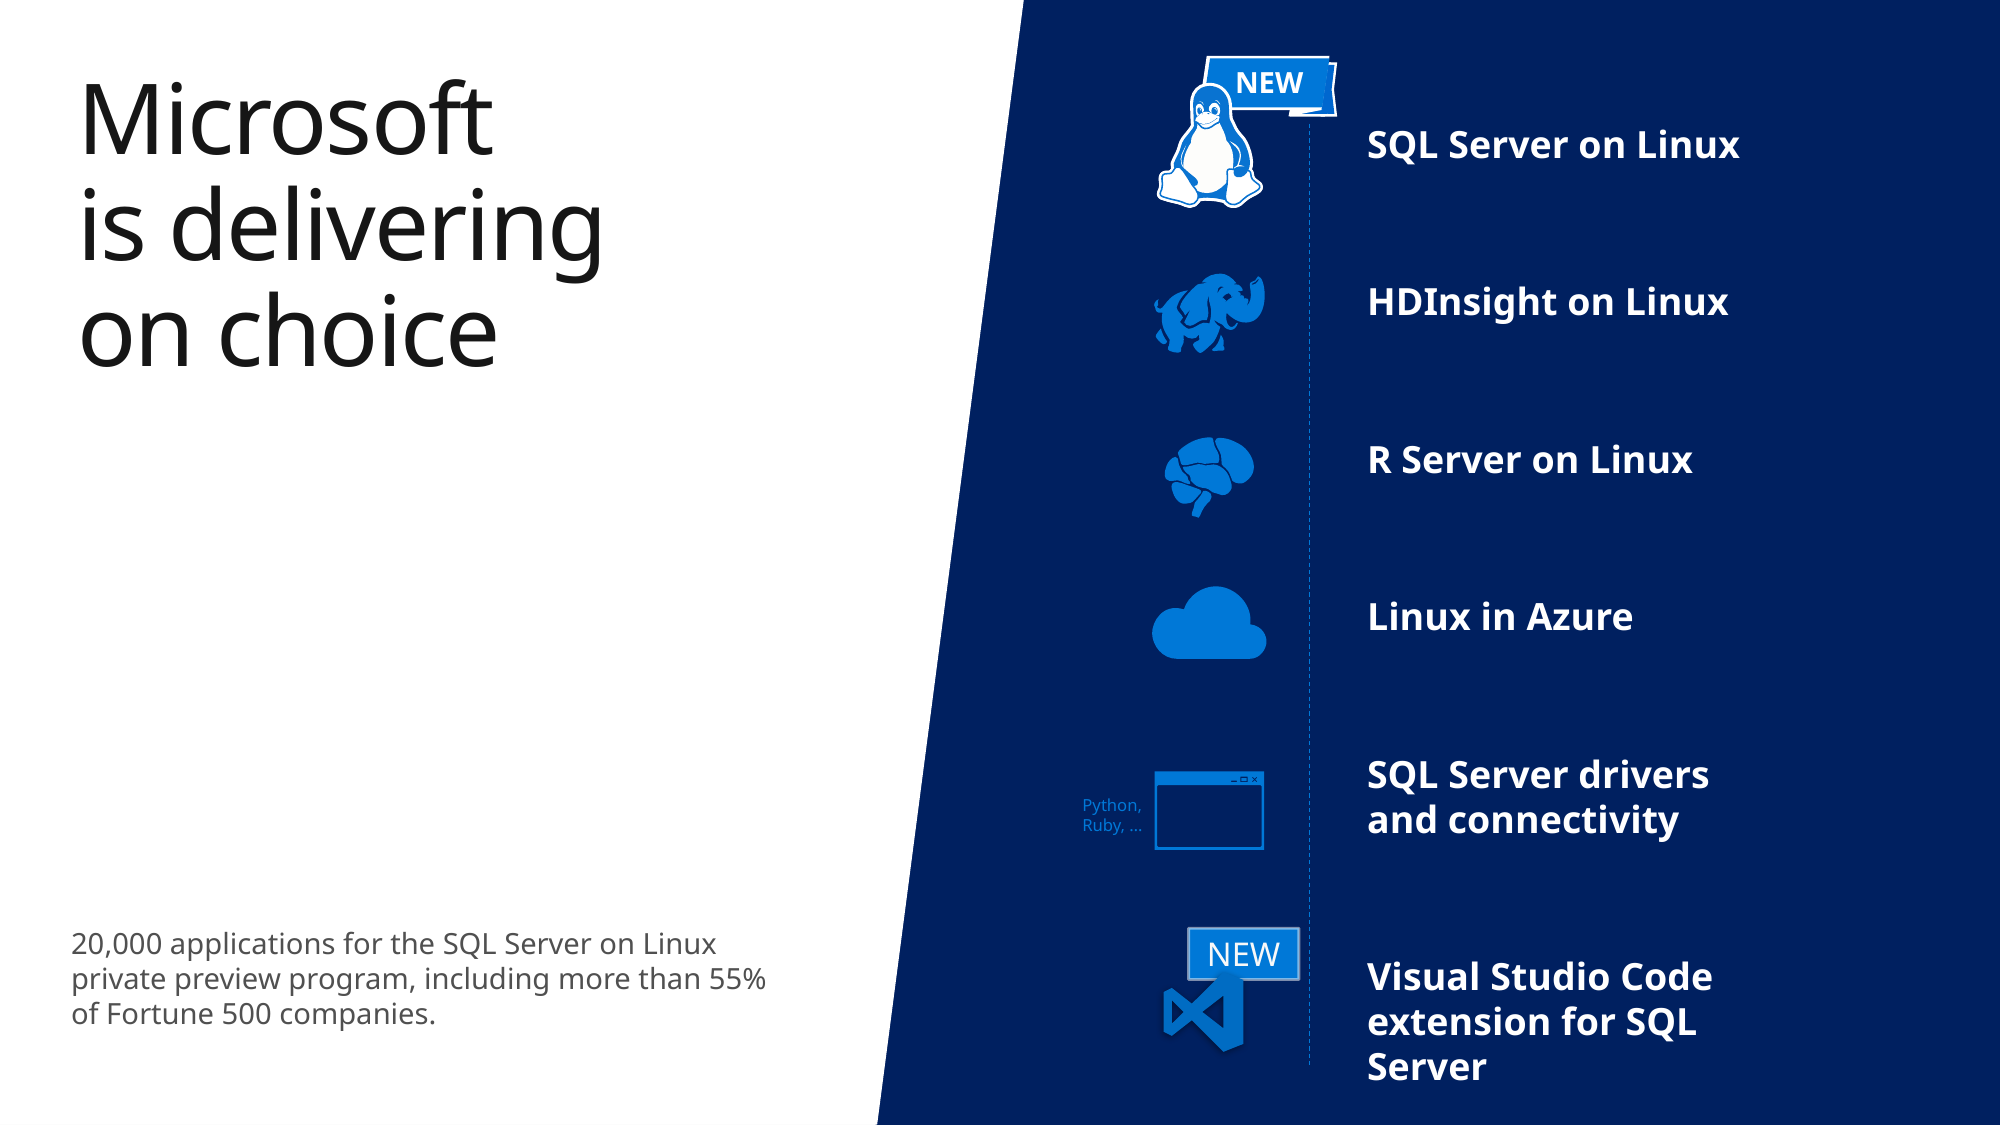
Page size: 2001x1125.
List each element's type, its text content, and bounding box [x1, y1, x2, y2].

text_box NEW [1187, 927, 1300, 981]
title Microsoft is delivering on choice [53, 54, 817, 202]
text_box [1154, 771, 1265, 851]
text_box SQL Server on Linux HDInsight on Linux R Server on Linux Linux in Azure SQL Server drivers and connectivity Visual Studio Code extension for SQL Server [1334, 113, 1836, 1096]
text_box [878, 0, 2000, 1125]
text_box [1163, 972, 1244, 1052]
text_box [1159, 55, 1338, 206]
text_box [1164, 437, 1254, 518]
text_box [1153, 272, 1266, 354]
text_box [1151, 585, 1268, 660]
text_box 20,000 applications for the SQL Server on Linux private preview program, including more than 55% of Fortune 500 companies. [56, 917, 817, 1038]
text_box [0, 0, 1024, 1125]
text_box Python, Ruby, … [1074, 787, 1162, 863]
